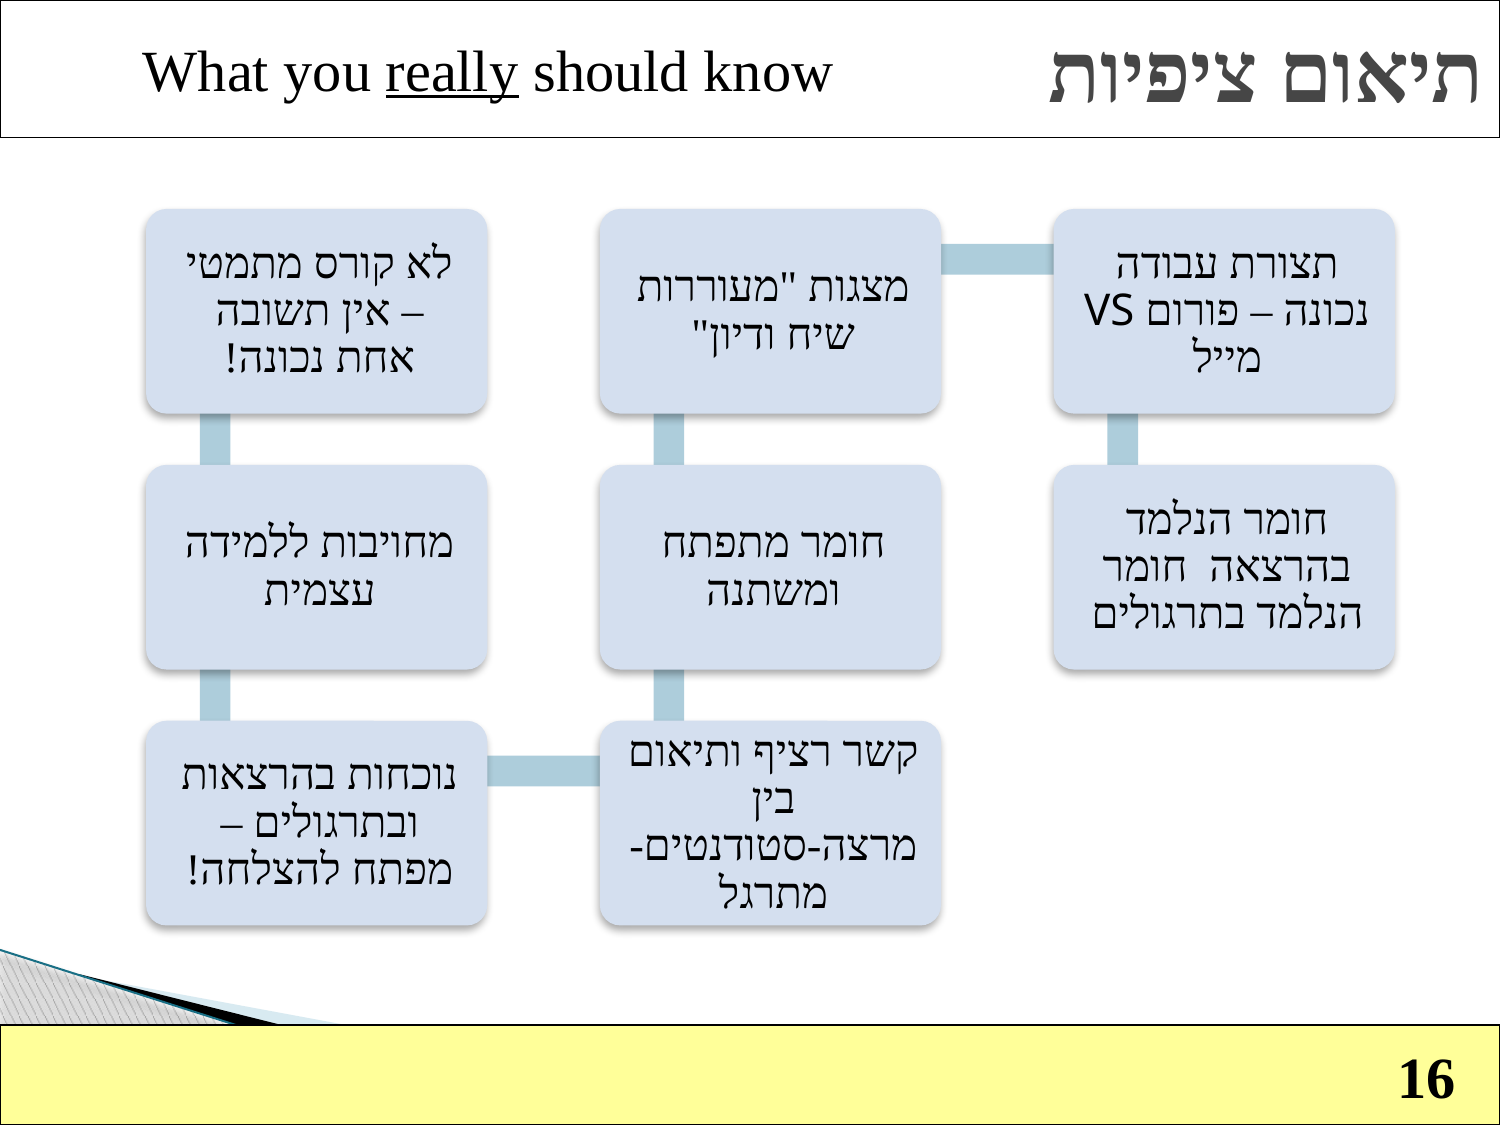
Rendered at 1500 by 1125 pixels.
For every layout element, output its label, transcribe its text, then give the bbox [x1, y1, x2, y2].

text_box What you really should know [128, 25, 849, 111]
title תיאום ציפיות [150, 0, 1500, 163]
